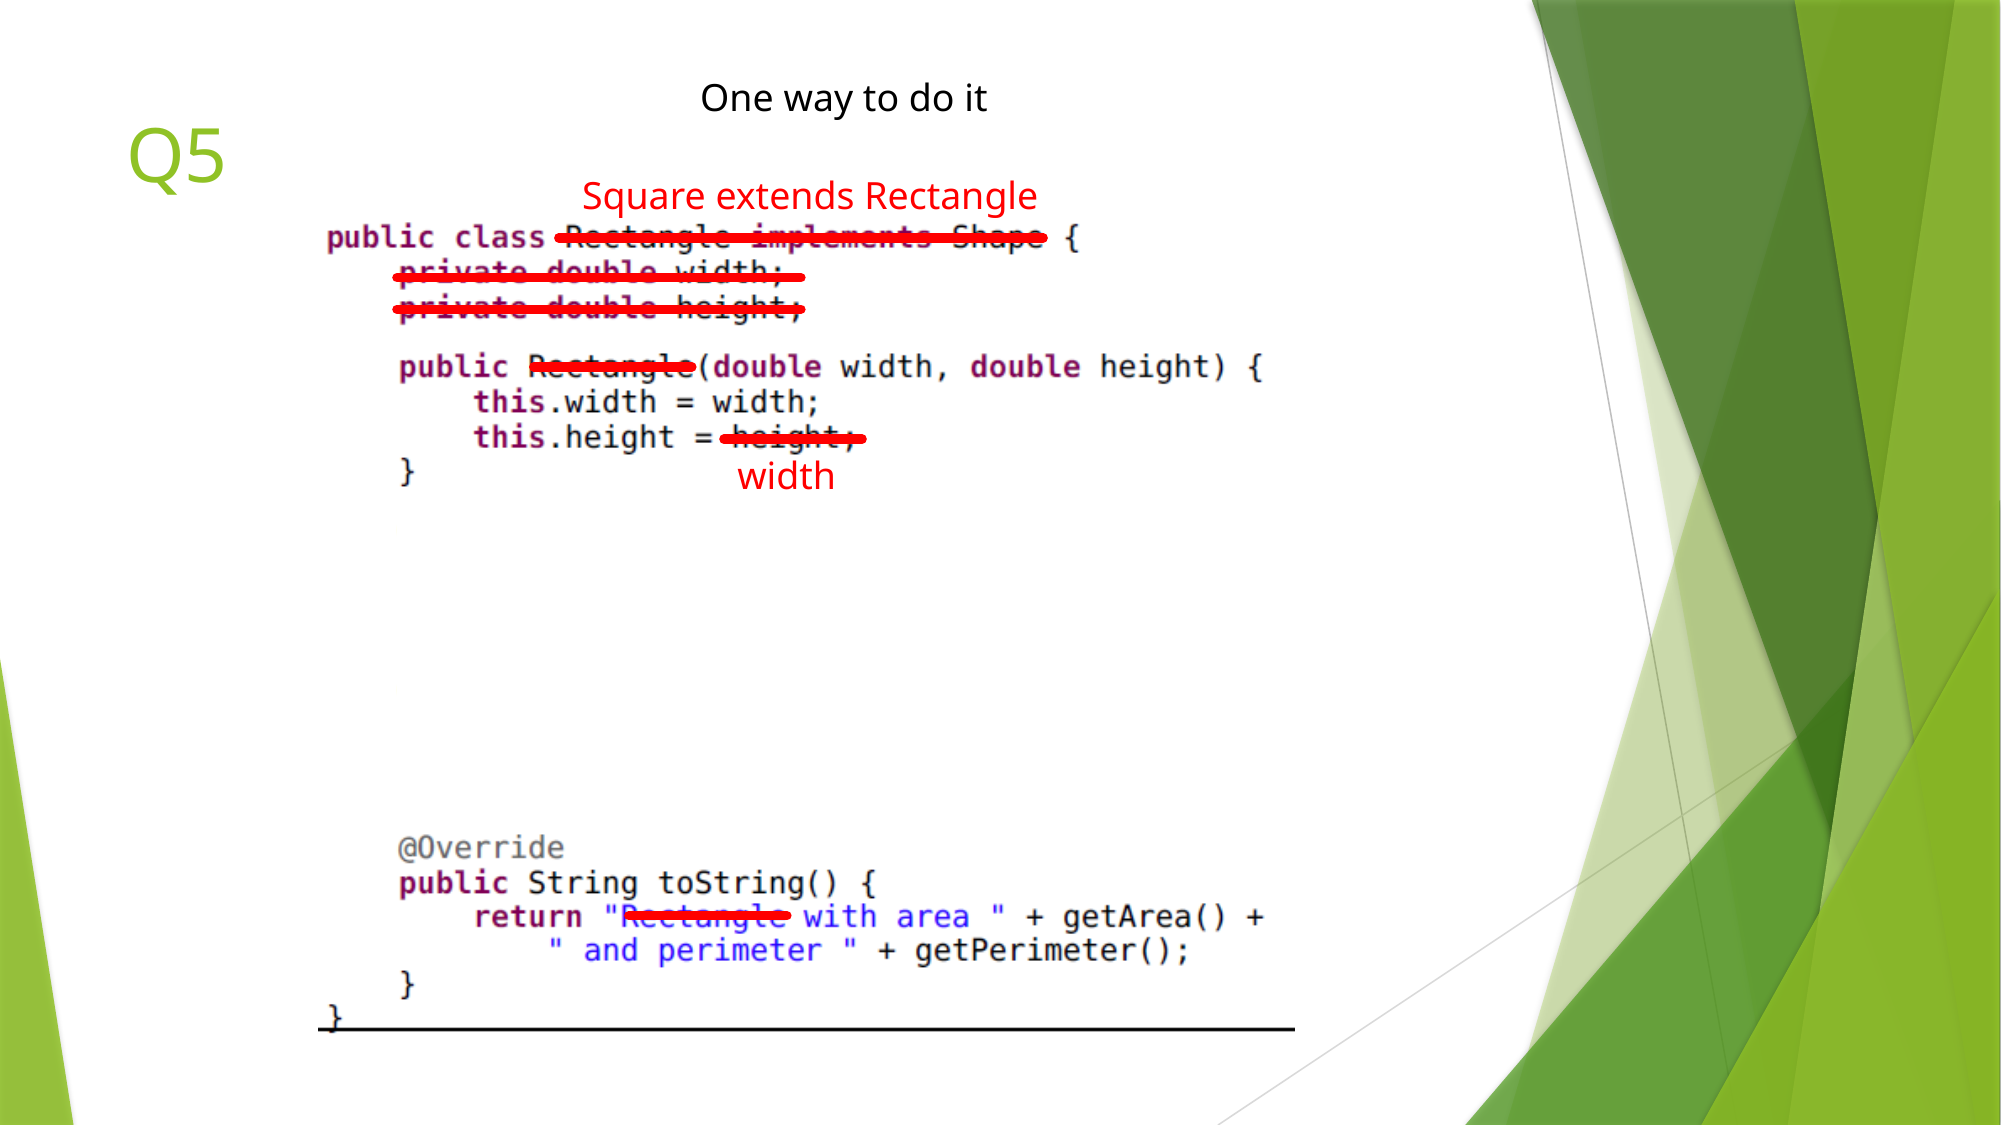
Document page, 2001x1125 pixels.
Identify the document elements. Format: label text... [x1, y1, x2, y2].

text_box One way to do it [685, 67, 1003, 127]
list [317, 221, 1296, 1046]
text_box Square extends Rectangle [567, 164, 1064, 220]
title Q5 [111, 99, 1522, 317]
